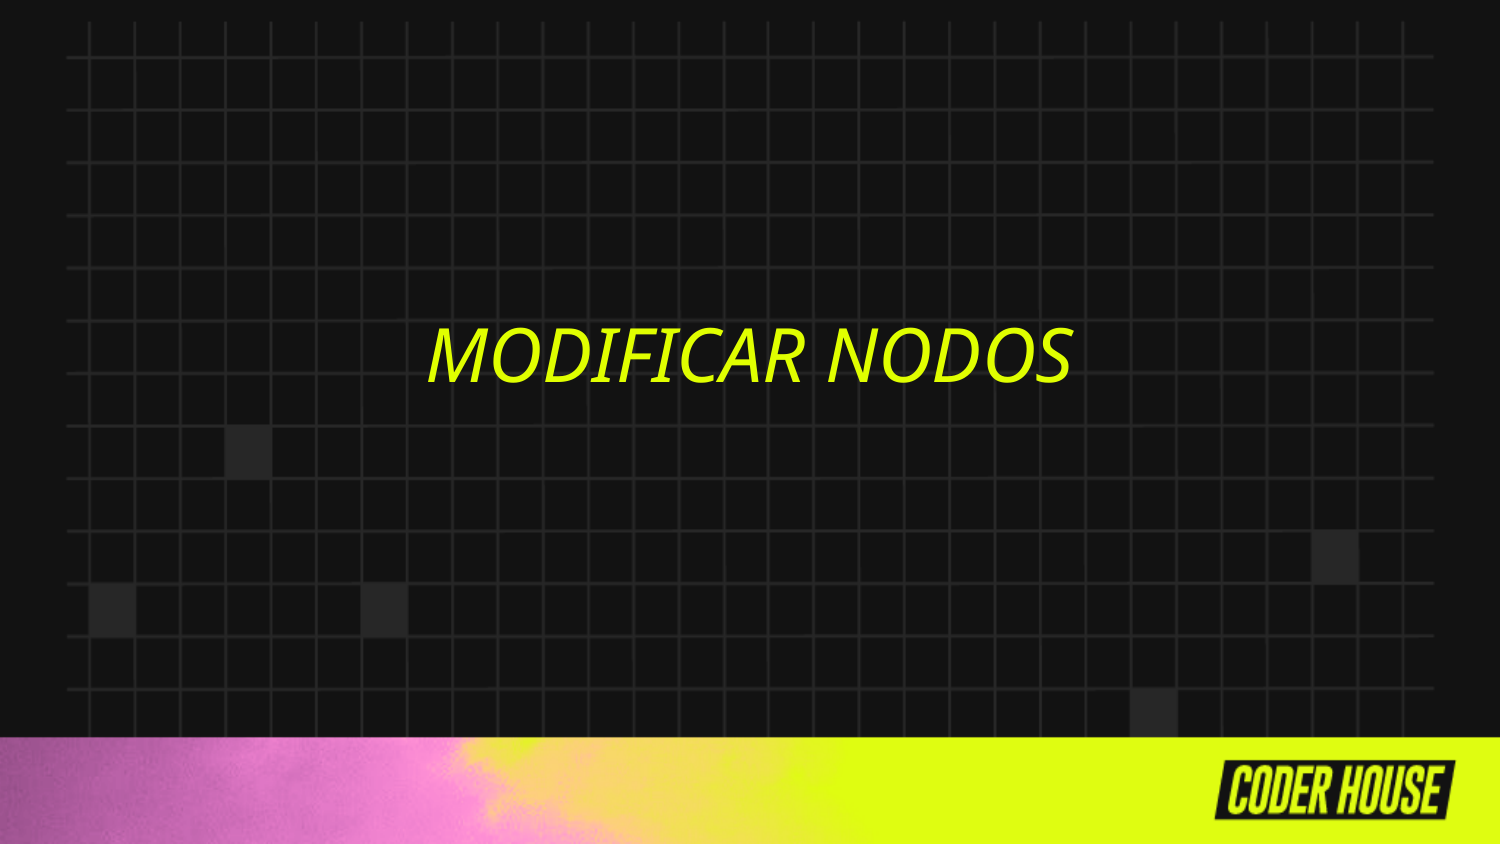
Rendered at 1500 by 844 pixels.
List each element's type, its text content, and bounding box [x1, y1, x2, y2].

picture [0, 0, 1500, 844]
text_box MODIFICAR NODOS [229, 271, 1271, 434]
